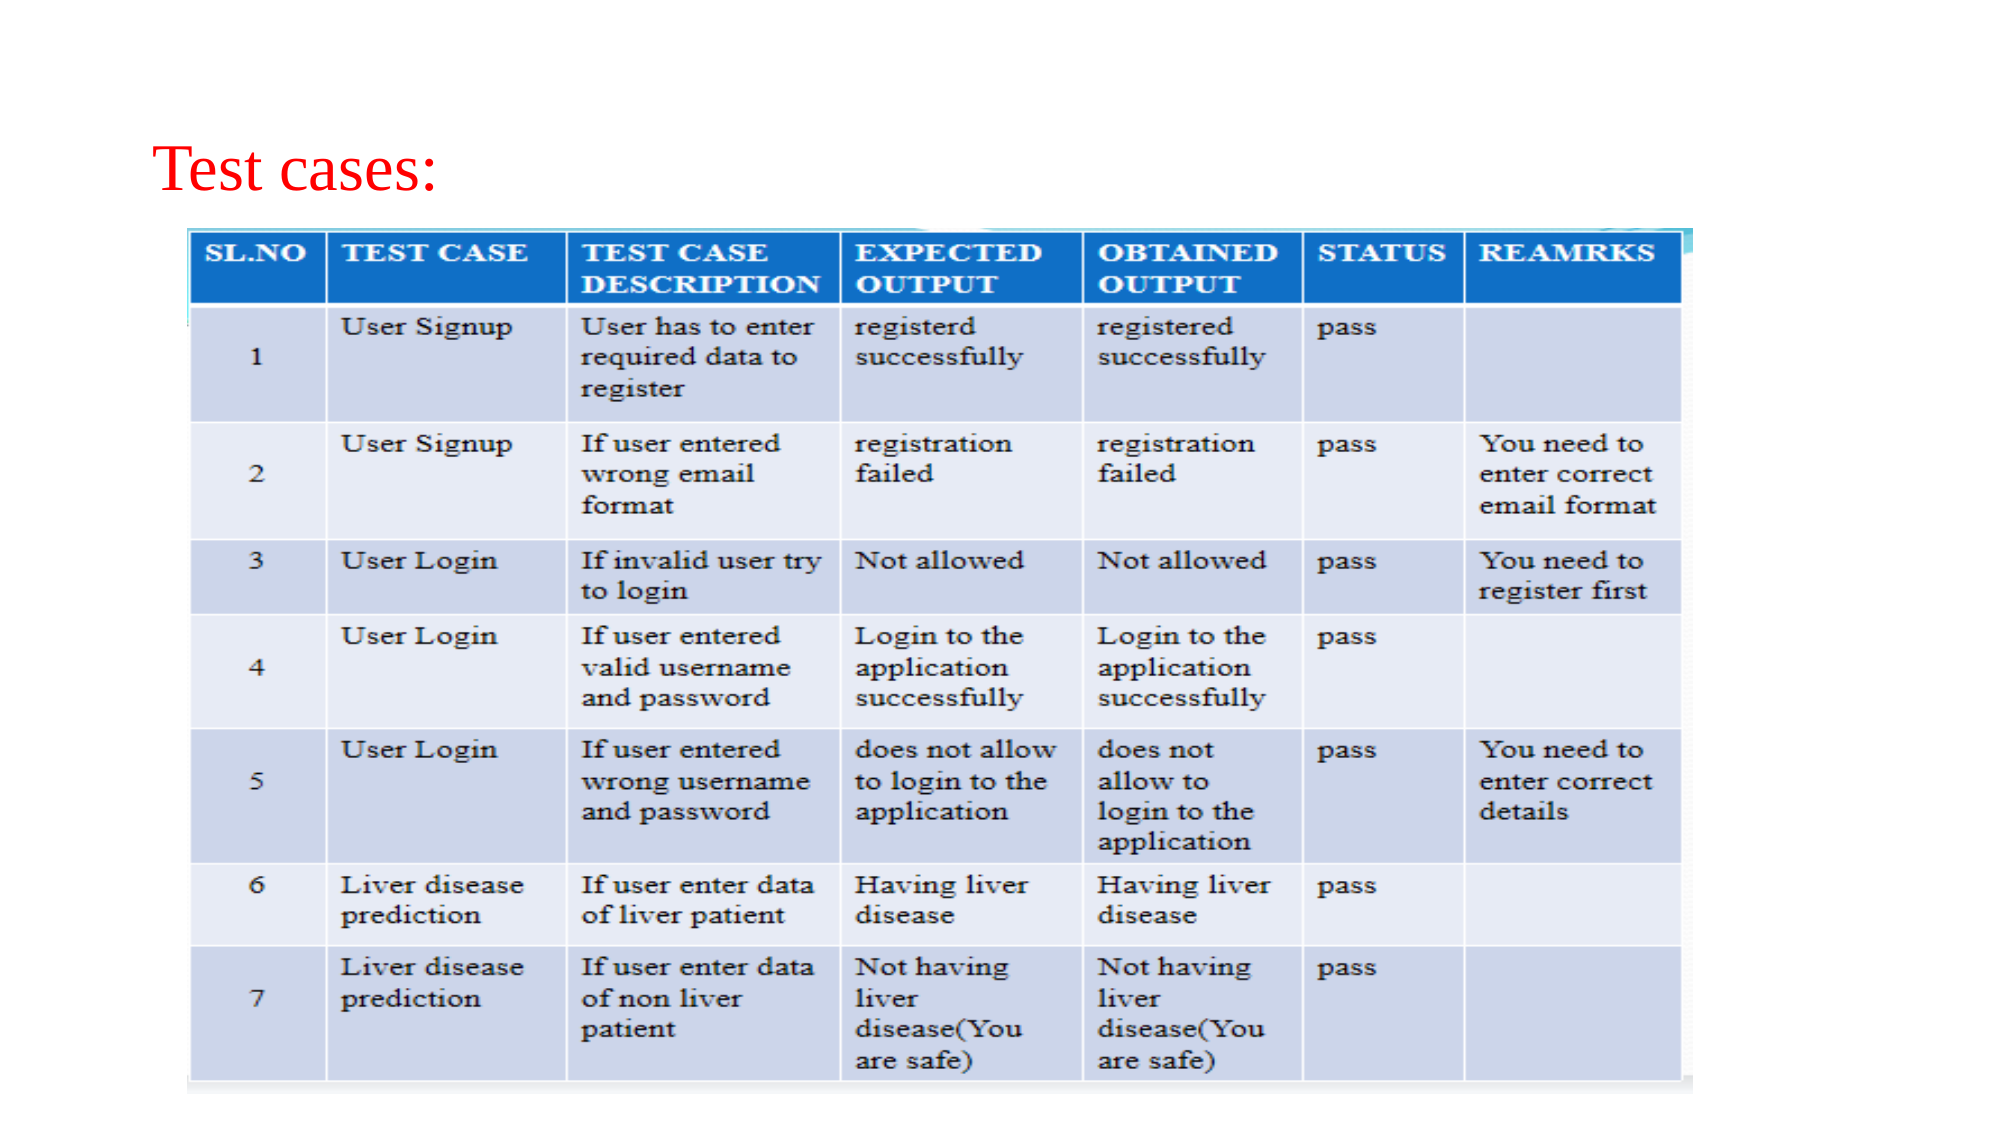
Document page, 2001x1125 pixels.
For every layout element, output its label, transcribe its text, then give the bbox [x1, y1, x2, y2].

picture [187, 228, 1693, 1094]
title Test cases: [137, 59, 1863, 278]
